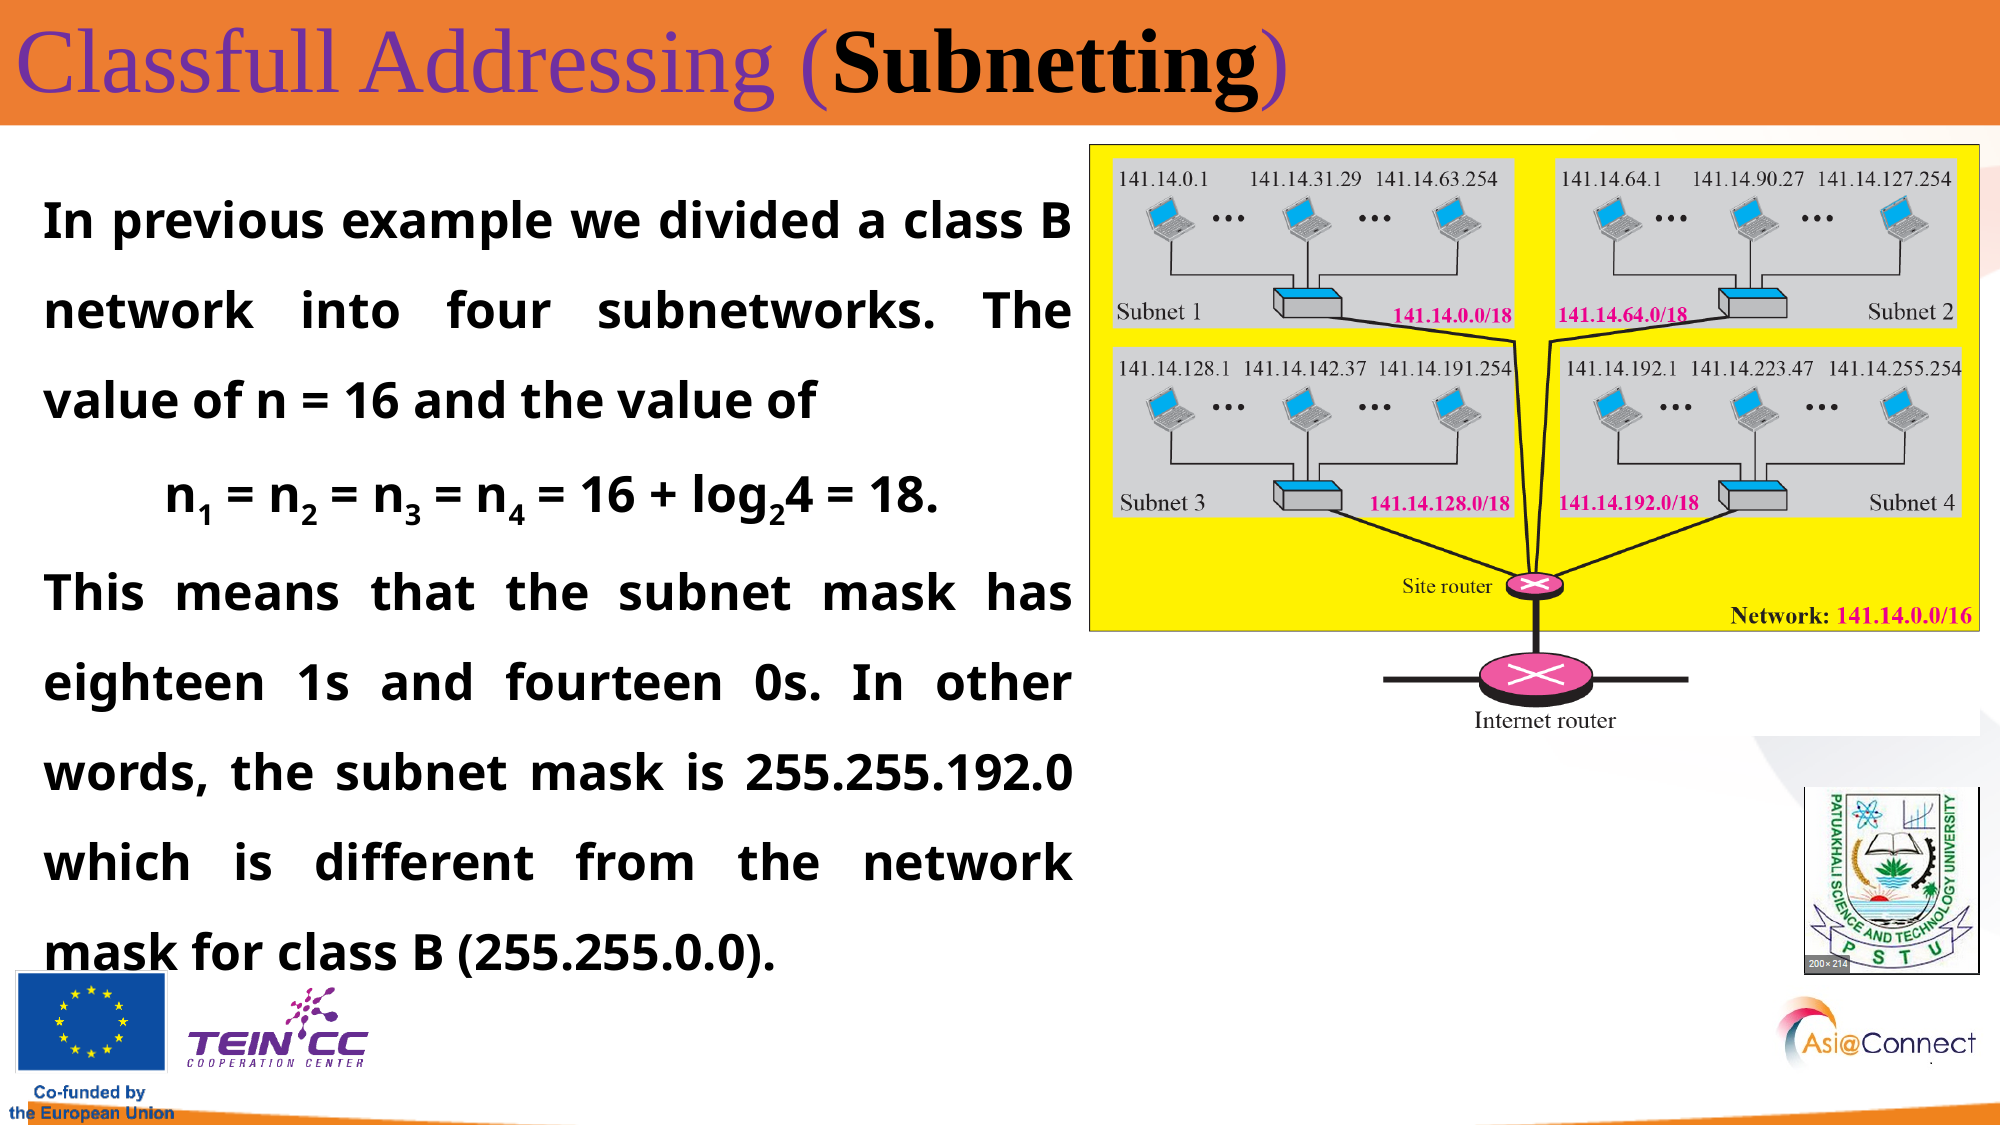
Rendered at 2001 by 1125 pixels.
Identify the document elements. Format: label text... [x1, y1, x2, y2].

text_box Classfull Addressing (Subnetting) [0, 0, 2000, 126]
picture [1, 26, 2000, 1125]
